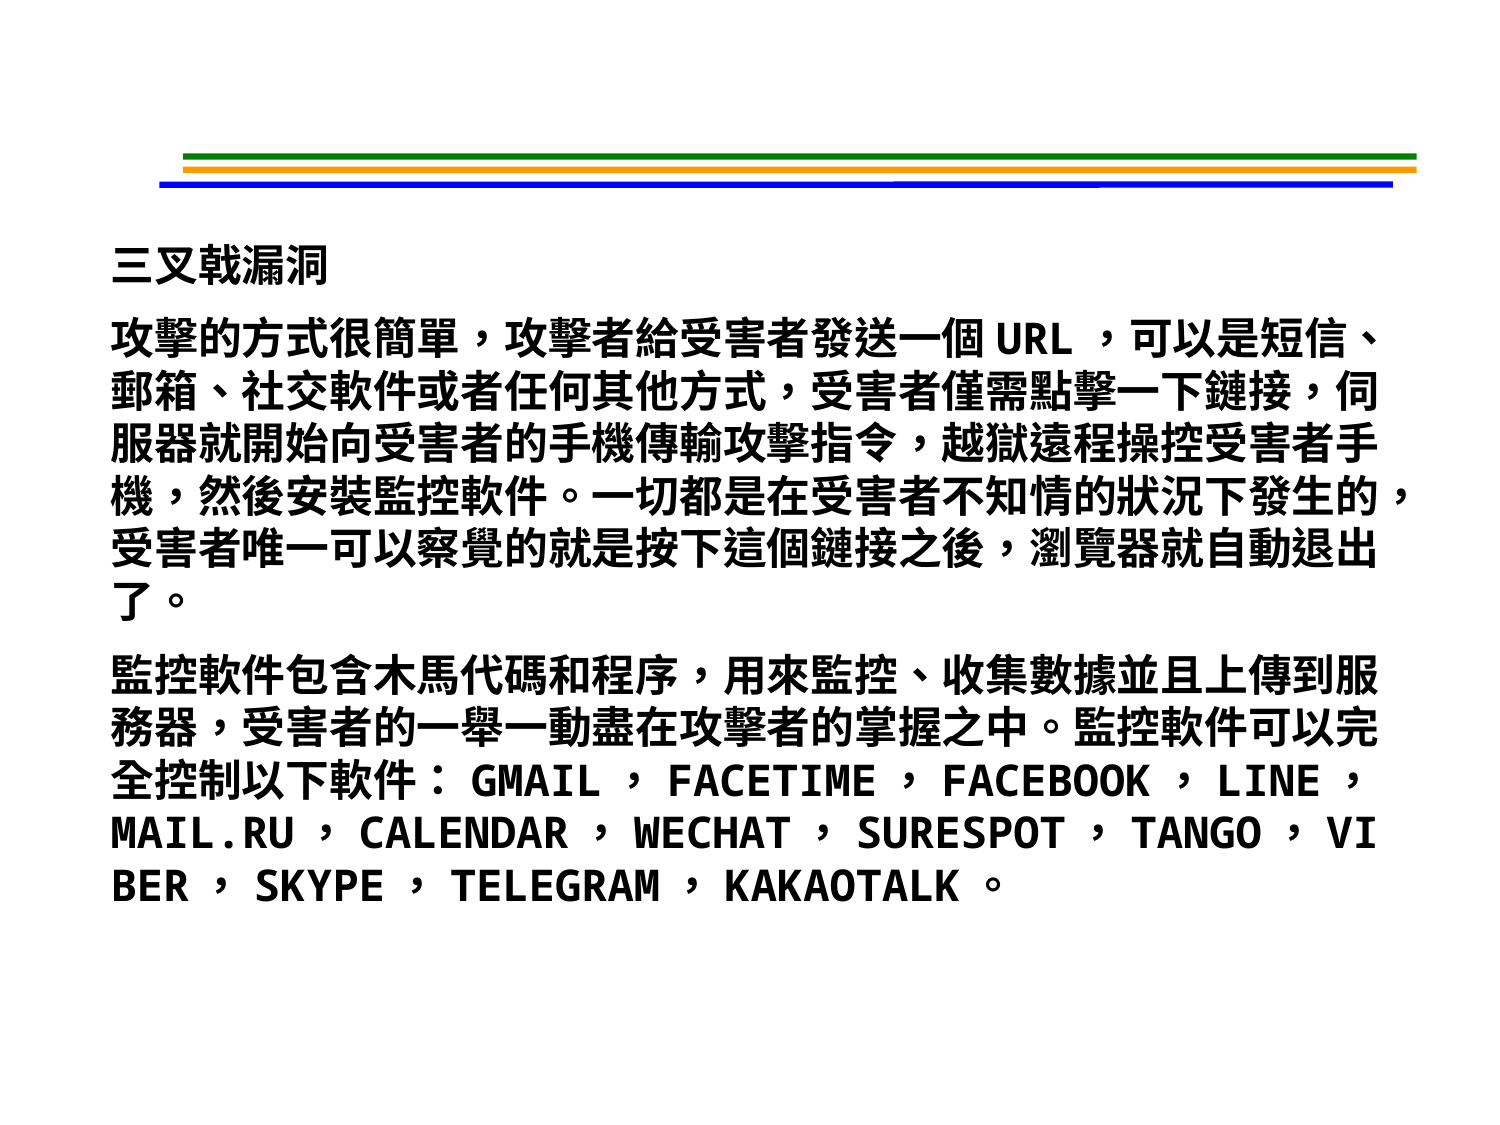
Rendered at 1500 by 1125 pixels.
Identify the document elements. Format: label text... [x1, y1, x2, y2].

text_box 三叉戟漏洞 攻擊的方式很簡單，攻擊者給受害者發送一個URL，可以是短信、郵箱、社交軟件或者任何其他方式，受害者僅需點擊一下鏈接，伺服器就開始向受害者的手機傳輸攻擊指令，越獄遠程操控受害者手機，然後安裝監控軟件。一切都是在受害者不知情的狀況下發生的，受害者唯一可以察覺的就是按下這個鏈接之後，瀏覽器就自動退出了。 監控軟件包含木馬代碼和程序，用來監控、收集數據並且上傳到服務器，受害者的一舉一動盡在攻擊者的掌握之中。監控軟件可以完全控制以下軟件：GMAIL，FACETIME，FACEBOOK，LINE，MAIL.RU，CALENDAR，WECHAT，SURESPOT，TANGO，VIBER，SKYPE，TELEGRAM，KAKAOTALK。 [99, 231, 1401, 1024]
